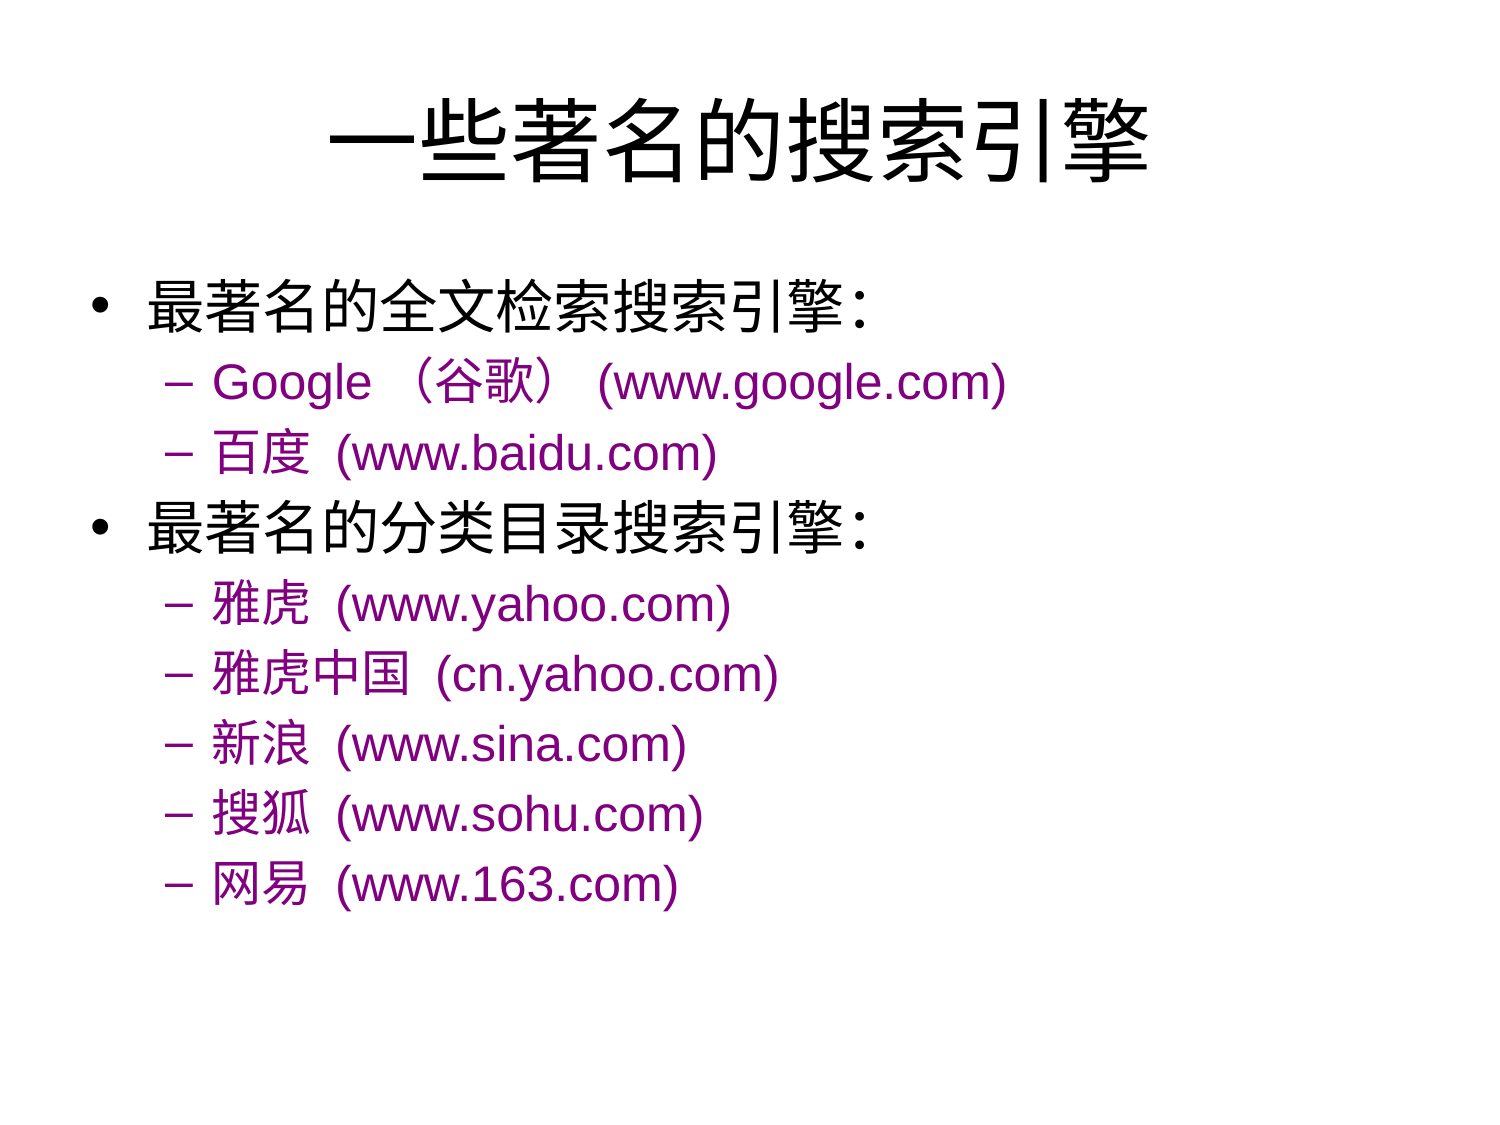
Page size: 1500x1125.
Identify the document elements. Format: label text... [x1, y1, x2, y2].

title 一些著名的搜索引擎 [75, 45, 1425, 233]
list 最著名的全文检索搜索引擎： Google（谷歌）(www.google.com) 百度 (www.baidu.com) 最著名的分类目录搜索引擎： 雅虎 (www.yahoo.com) 雅虎中国 (cn.yahoo.com) 新浪 (www.sina.com) 搜狐 (www.sohu.com) 网易 (www.163.com) [75, 262, 1425, 1005]
